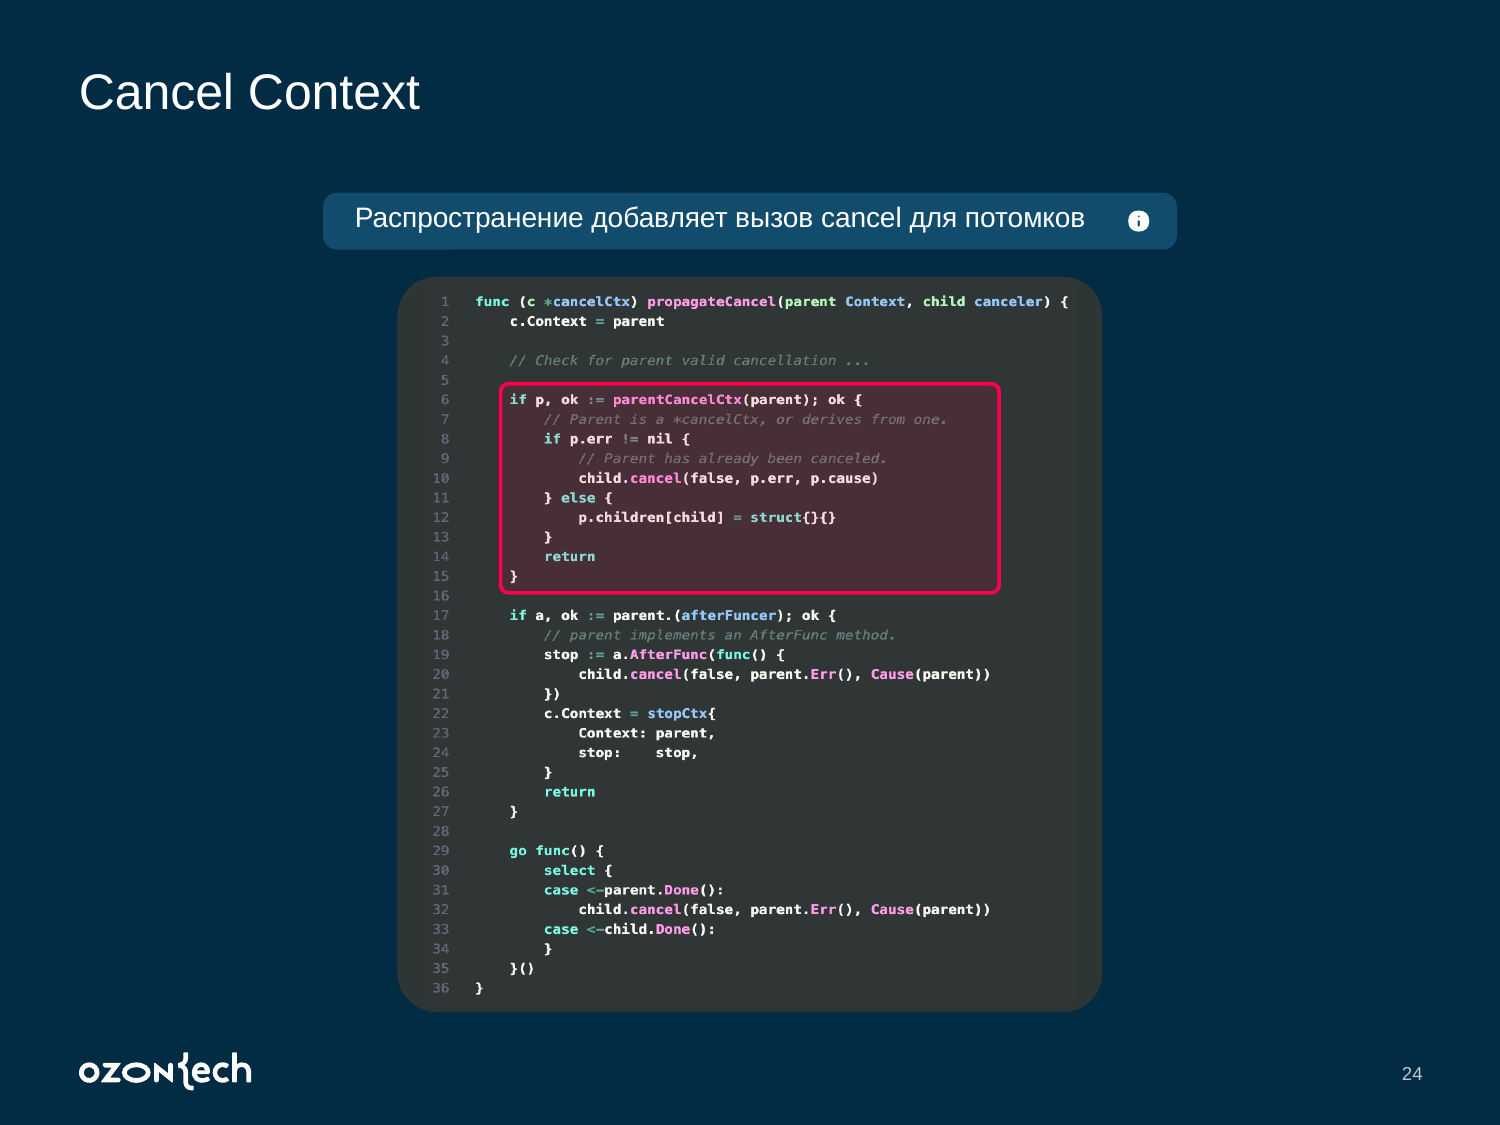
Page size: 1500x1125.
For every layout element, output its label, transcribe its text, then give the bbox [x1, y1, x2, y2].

slide_number ‹#› [1311, 1054, 1423, 1091]
picture [422, 285, 1078, 1004]
text_box [397, 276, 1103, 1010]
title Cancel Context [78, 67, 1422, 180]
text_box [1128, 210, 1150, 232]
text_box Распространение добавляет вызов cancel для потомков [355, 203, 1107, 239]
text_box [323, 192, 1177, 250]
